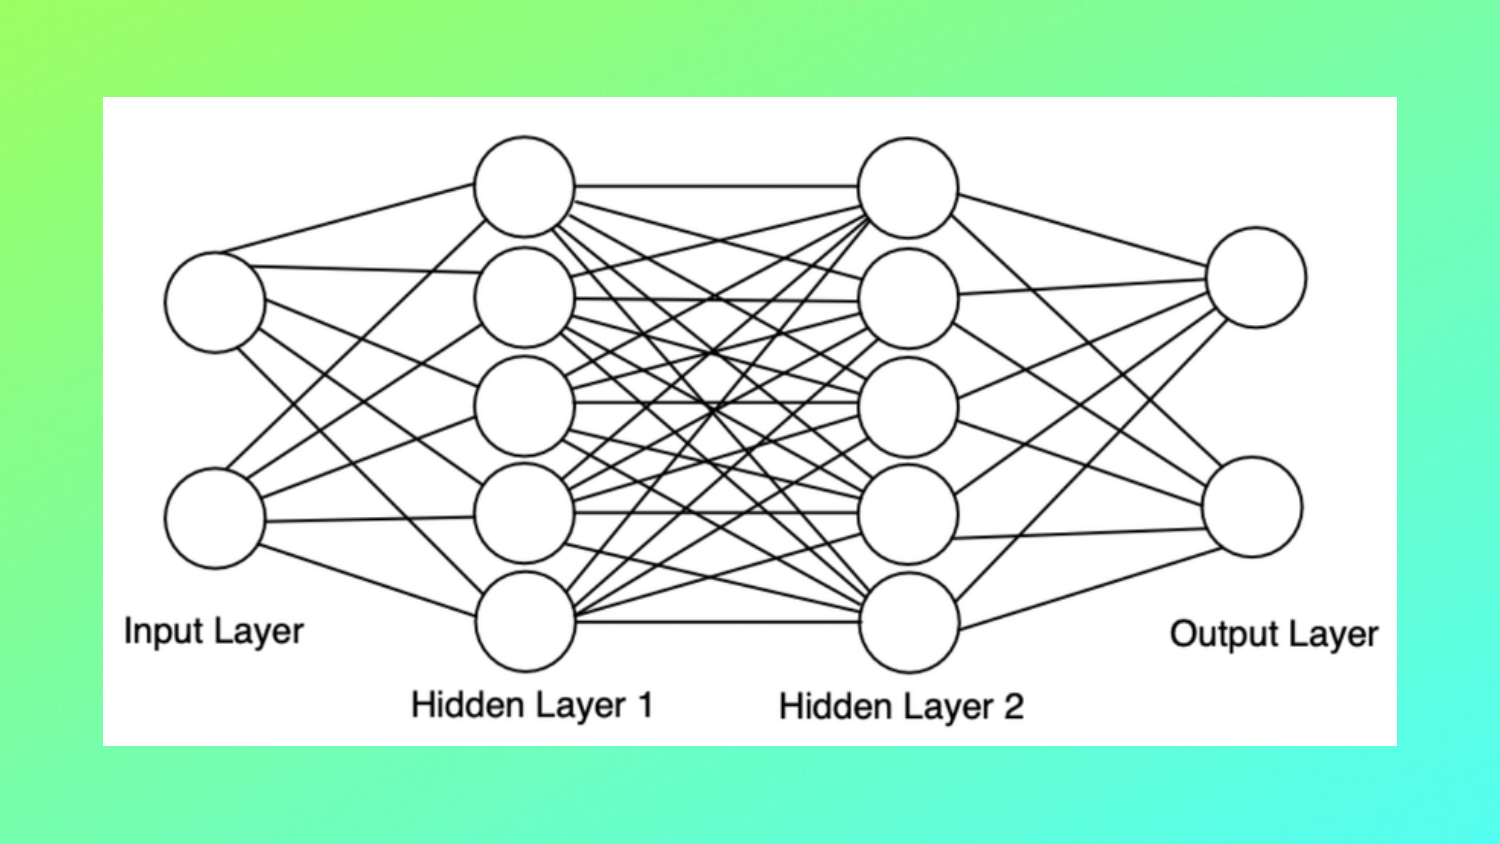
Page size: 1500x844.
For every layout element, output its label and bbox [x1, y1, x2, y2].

picture [103, 97, 1397, 747]
text_box [0, 0, 1500, 844]
